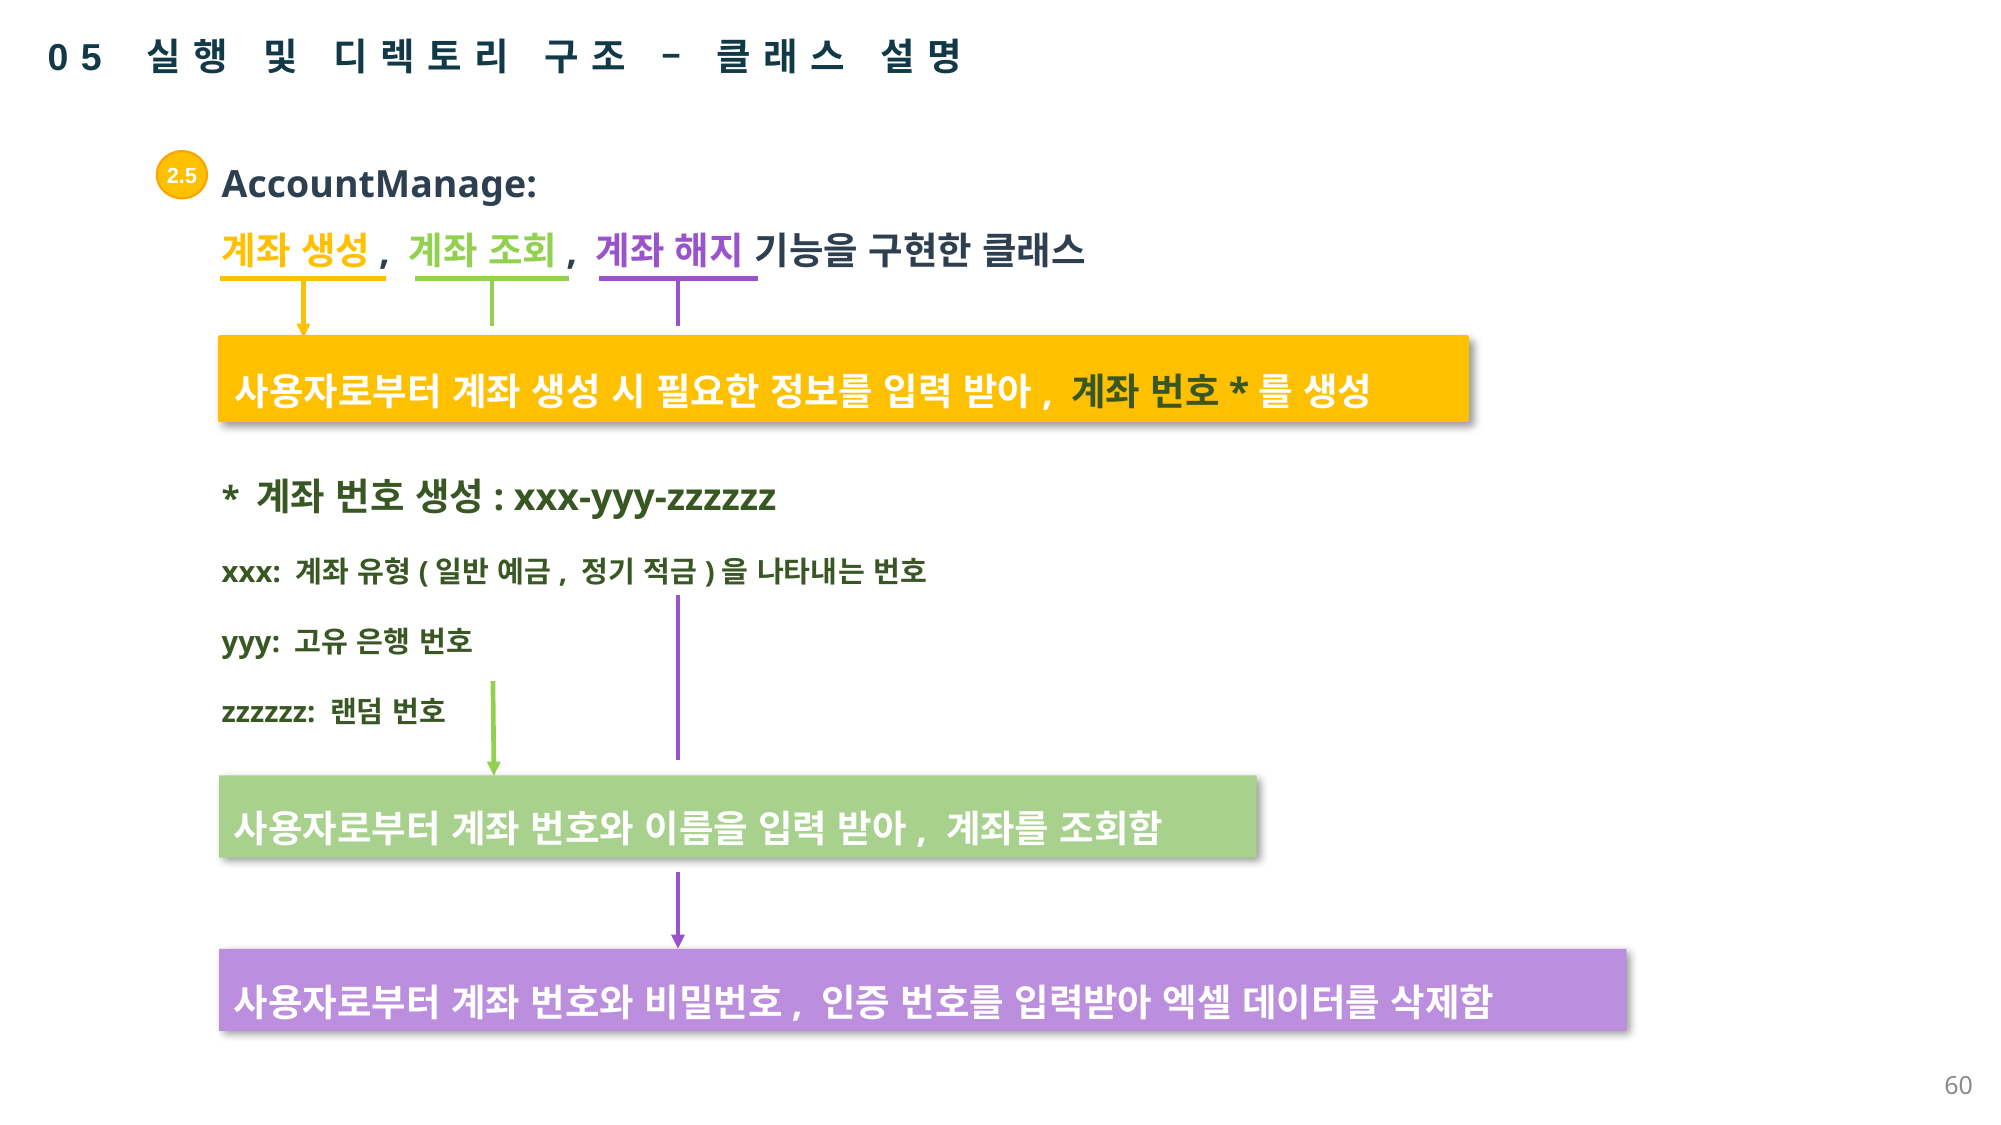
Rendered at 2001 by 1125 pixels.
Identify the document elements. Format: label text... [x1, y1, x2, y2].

text_box 사용자로부터 계좌 번호와 비밀번호, 인증 번호를 입력받아 엑셀 데이터를 삭제함 [219, 948, 1627, 1031]
text_box 사용자로부터 계좌 생성 시 필요한 정보를 입력 받아, 계좌 번호*를 생성 [220, 337, 1467, 421]
text_box AccountManage: 계좌 생성, 계좌 조회, 계좌 해지 기능을 구현한 클래스 [206, 129, 1348, 280]
text_box * 계좌 번호 생성: xxx-yyy-zzzzzz xxx: 계좌 유형(일반 예금, 정기 적금)을 나타내는 번호 yyy: 고유 은행 번호 zzzzzz: 랜덤 번호 [206, 421, 952, 736]
slide_number 60 [1537, 1056, 1988, 1117]
text_box 05 실행 및 디렉토리 구조 – 클래스 설명 [32, 26, 1396, 86]
text_box 사용자로부터 계좌 번호와 이름을 입력 받아, 계좌를 조회함 [219, 775, 1257, 858]
text_box 2.5 [155, 150, 206, 200]
